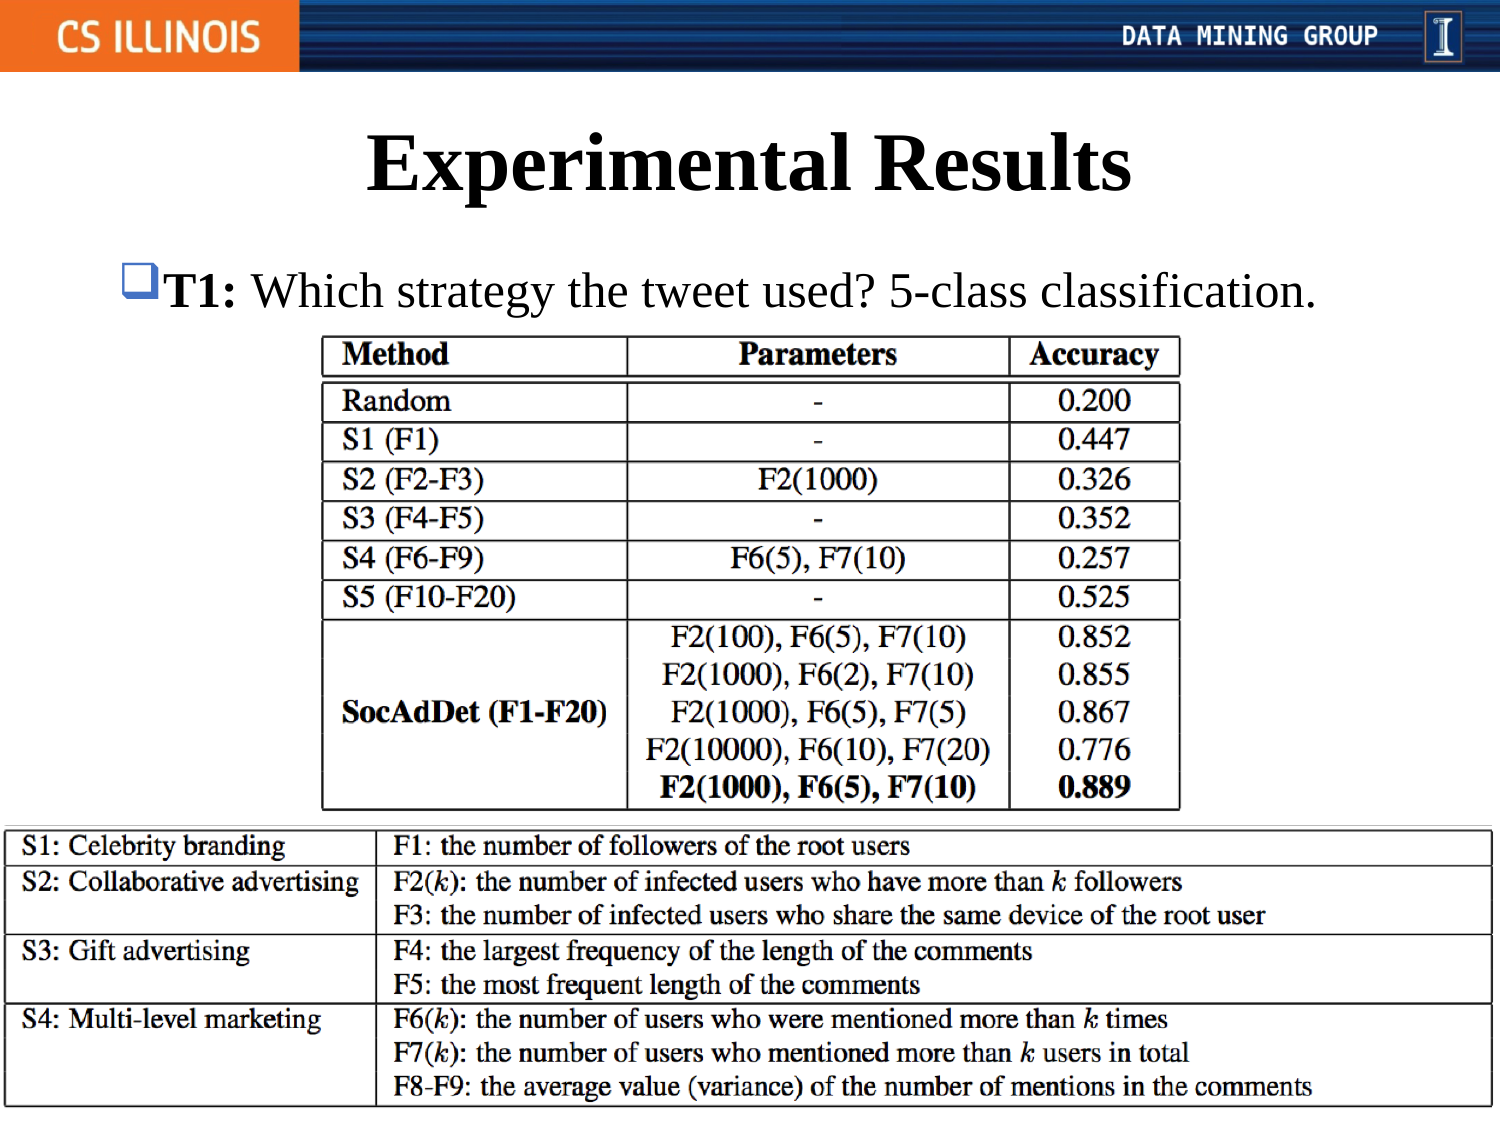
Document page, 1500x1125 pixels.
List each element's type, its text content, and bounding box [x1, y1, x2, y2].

picture [317, 330, 1183, 813]
picture [0, 825, 1500, 1109]
picture [0, 0, 1500, 72]
title Experimental Results [103, 100, 1397, 227]
list T1: Which strategy the tweet used? 5-class classification. [103, 256, 1397, 825]
